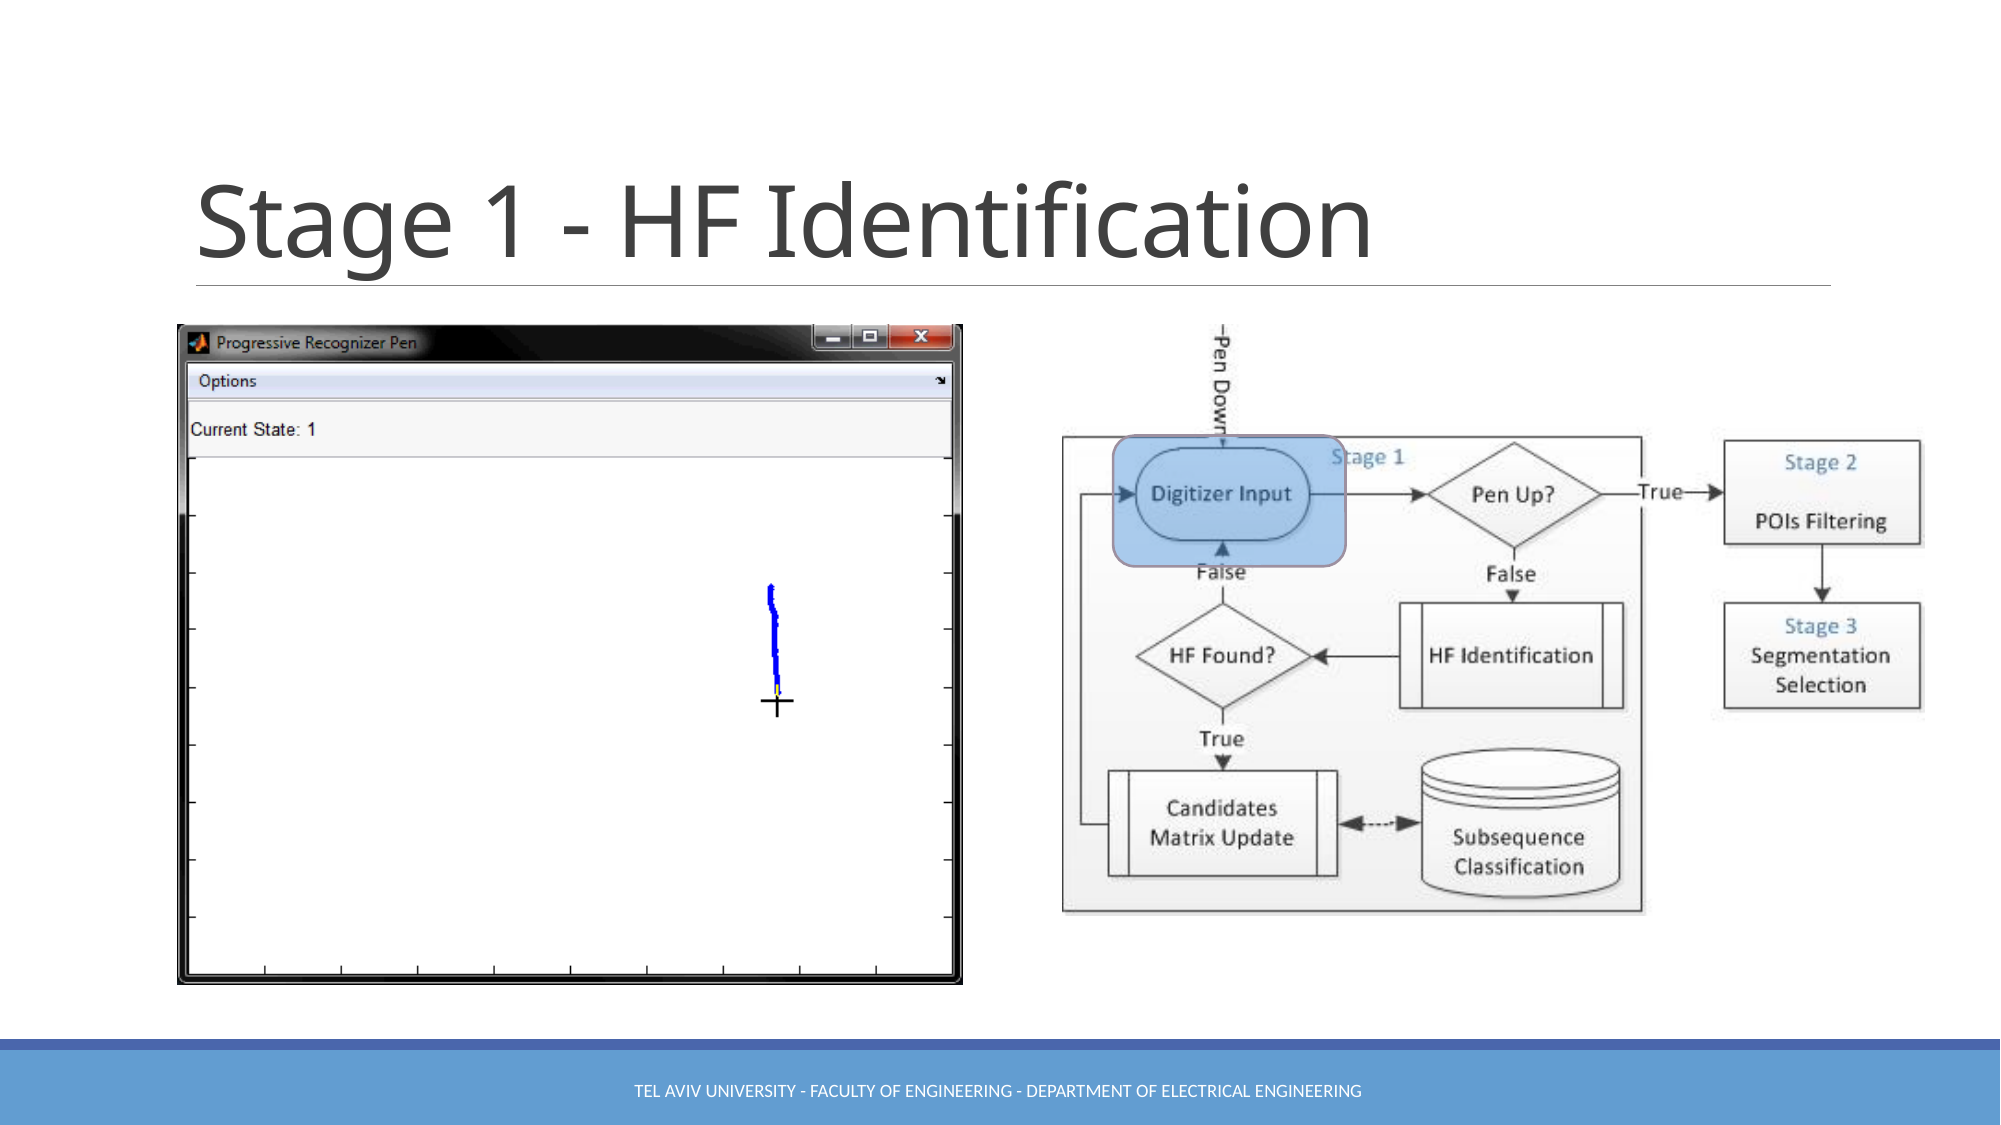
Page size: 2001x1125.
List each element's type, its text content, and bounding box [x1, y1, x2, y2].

title Stage 1 - HF Identification [180, 47, 1830, 285]
picture [1062, 324, 1926, 917]
footer Tel Aviv University - Faculty of Engineering - Department of Electrical Engineering [604, 1059, 1396, 1120]
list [176, 324, 963, 986]
